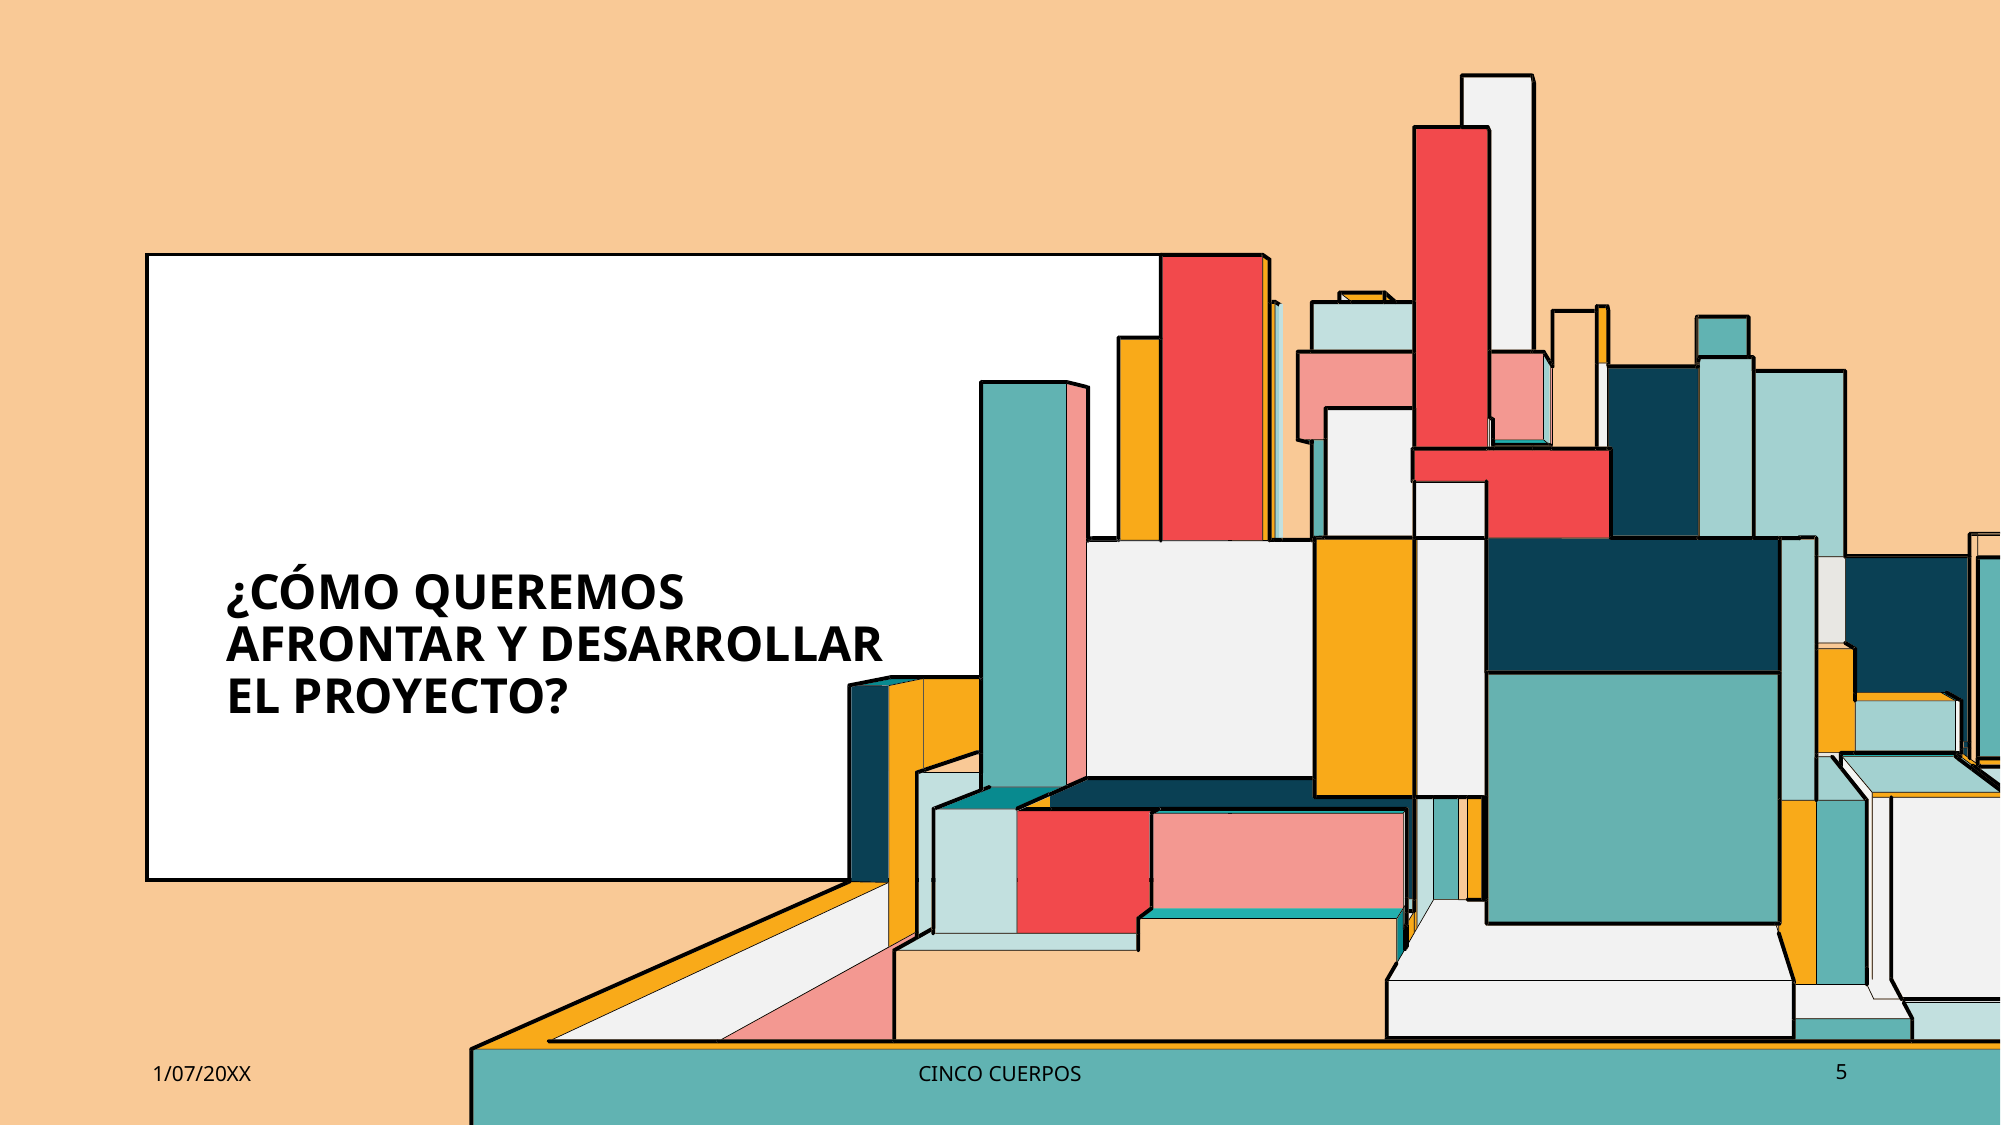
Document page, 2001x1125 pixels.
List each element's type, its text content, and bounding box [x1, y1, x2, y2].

title ¿Cómo QUEREMOS AFRONTAR Y DESARROLLAR EL PROYECTO? [211, 514, 918, 732]
footer CINCO CUERPOS [662, 1042, 1338, 1103]
slide_number 5 [1412, 1042, 1863, 1103]
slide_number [137, 1042, 588, 1103]
